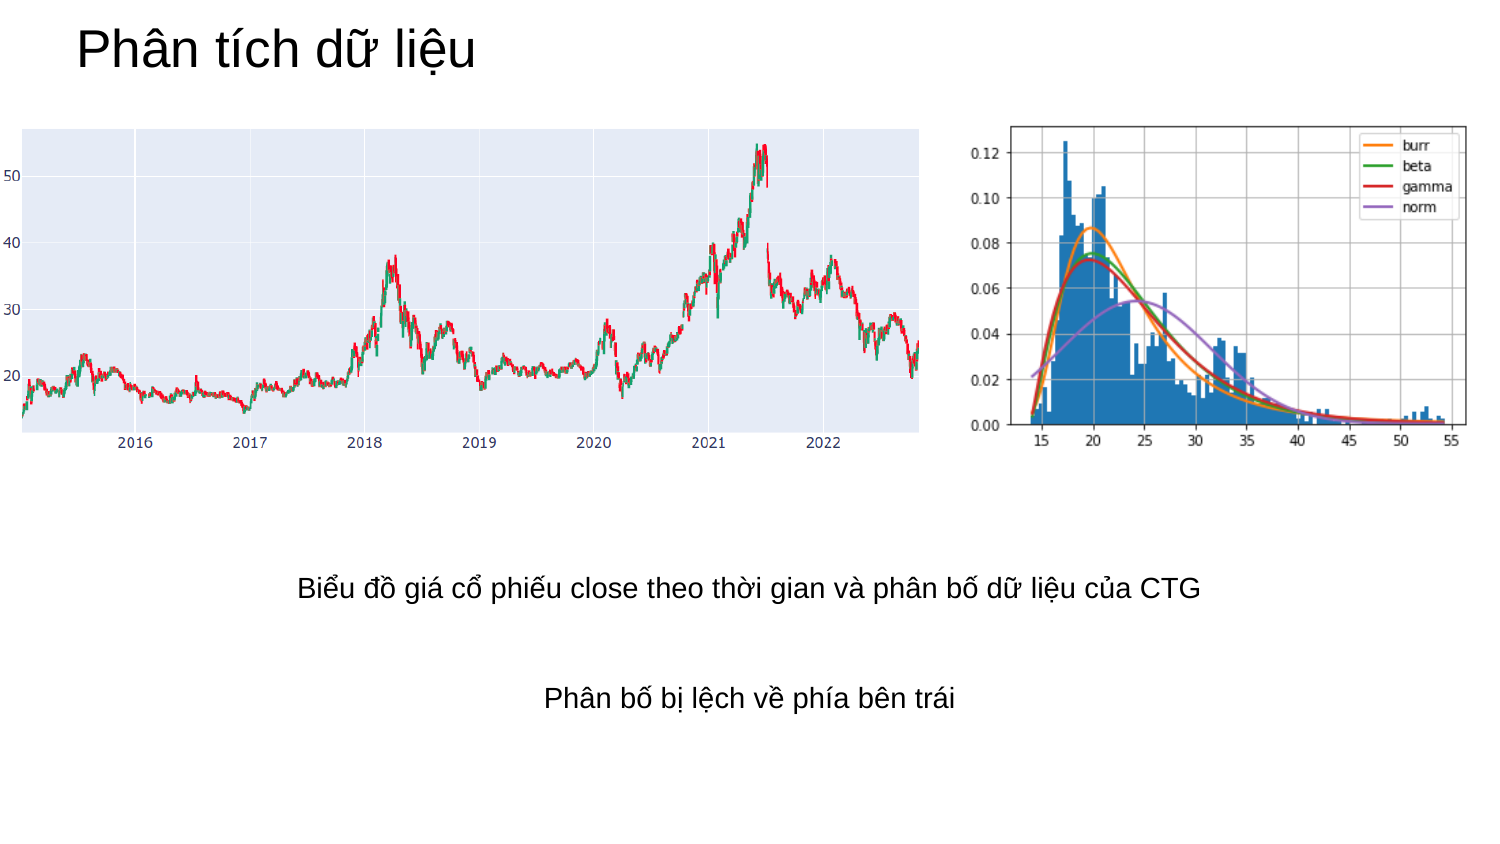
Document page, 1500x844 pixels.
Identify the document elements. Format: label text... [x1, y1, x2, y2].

picture [959, 118, 1476, 457]
title Phân tích dữ liệu [61, 0, 1460, 94]
text_box Biểu đồ giá cổ phiếu close theo thời gian và phân bố dữ liệu của CTG [111, 554, 1389, 620]
picture [0, 118, 936, 453]
text_box Phân bố bị lệch về phía bên trái [136, 664, 1364, 730]
